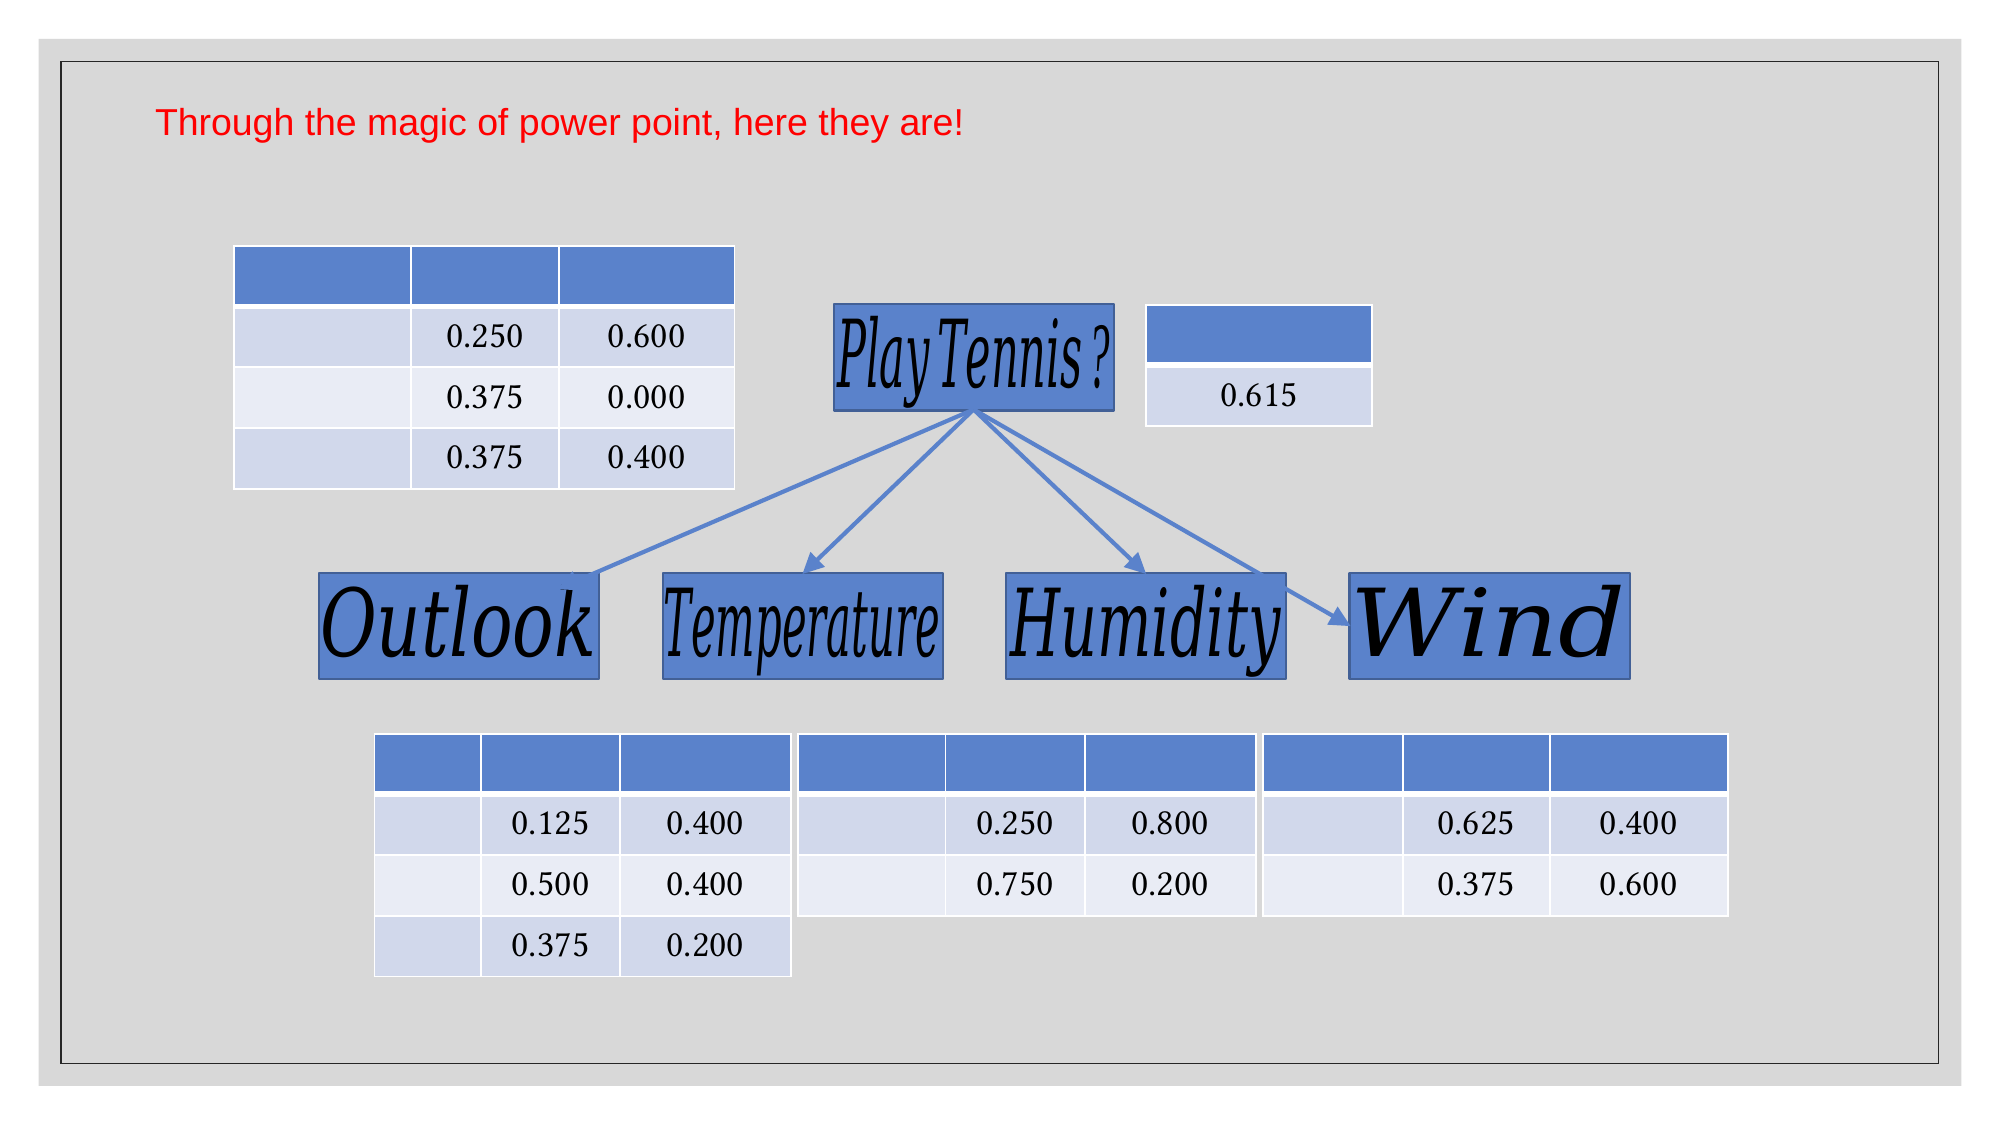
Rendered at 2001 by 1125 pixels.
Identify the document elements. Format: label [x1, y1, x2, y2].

text_box [140, 90, 1052, 150]
text_box [557, 409, 1392, 590]
